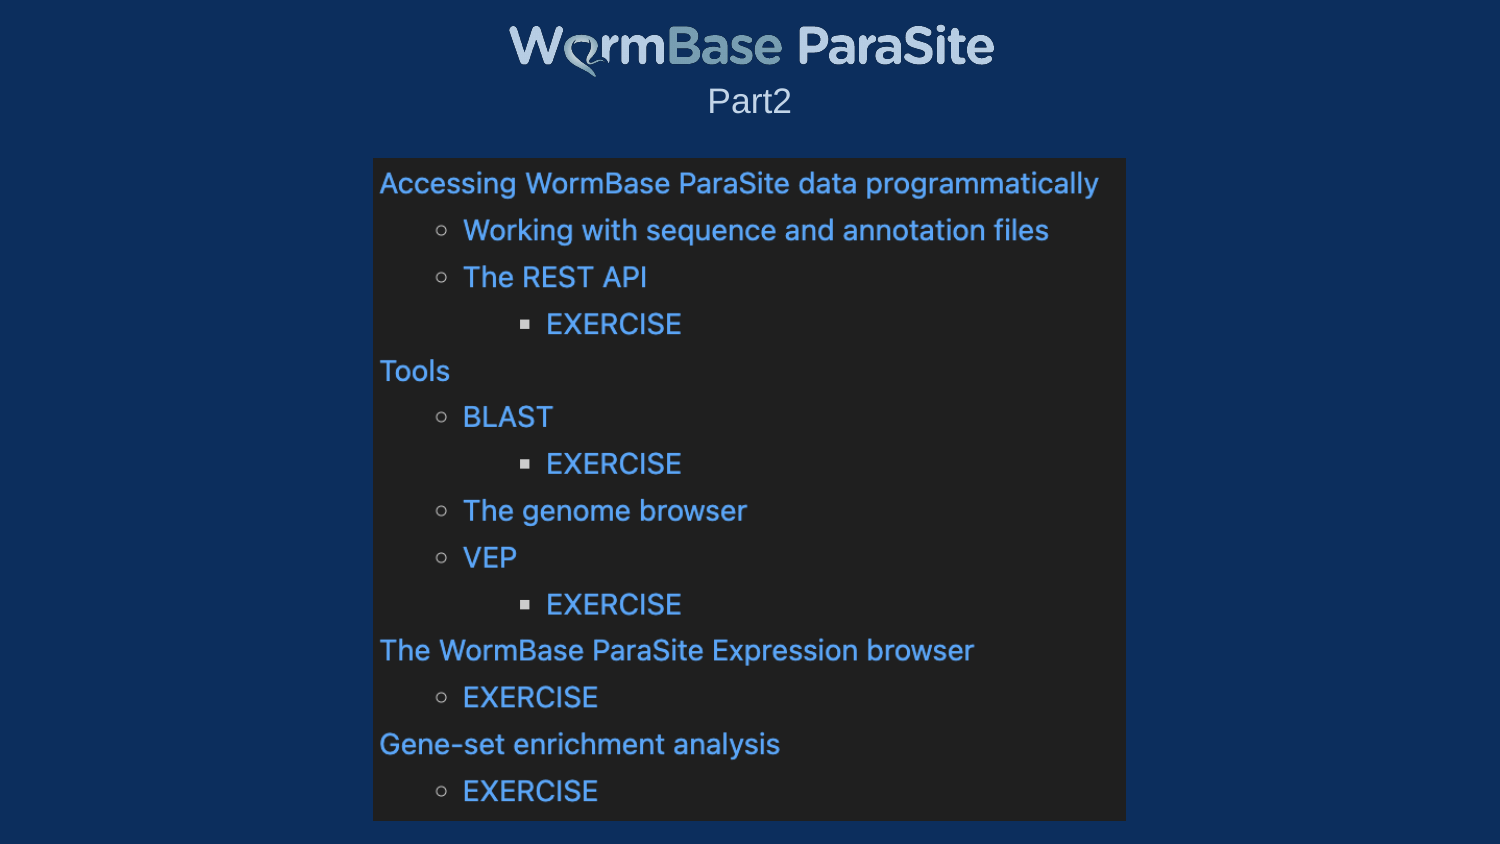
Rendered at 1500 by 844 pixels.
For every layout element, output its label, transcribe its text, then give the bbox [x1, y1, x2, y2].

picture [373, 157, 1127, 821]
picture [490, 0, 1010, 96]
text_box Part2 [503, 105, 996, 136]
